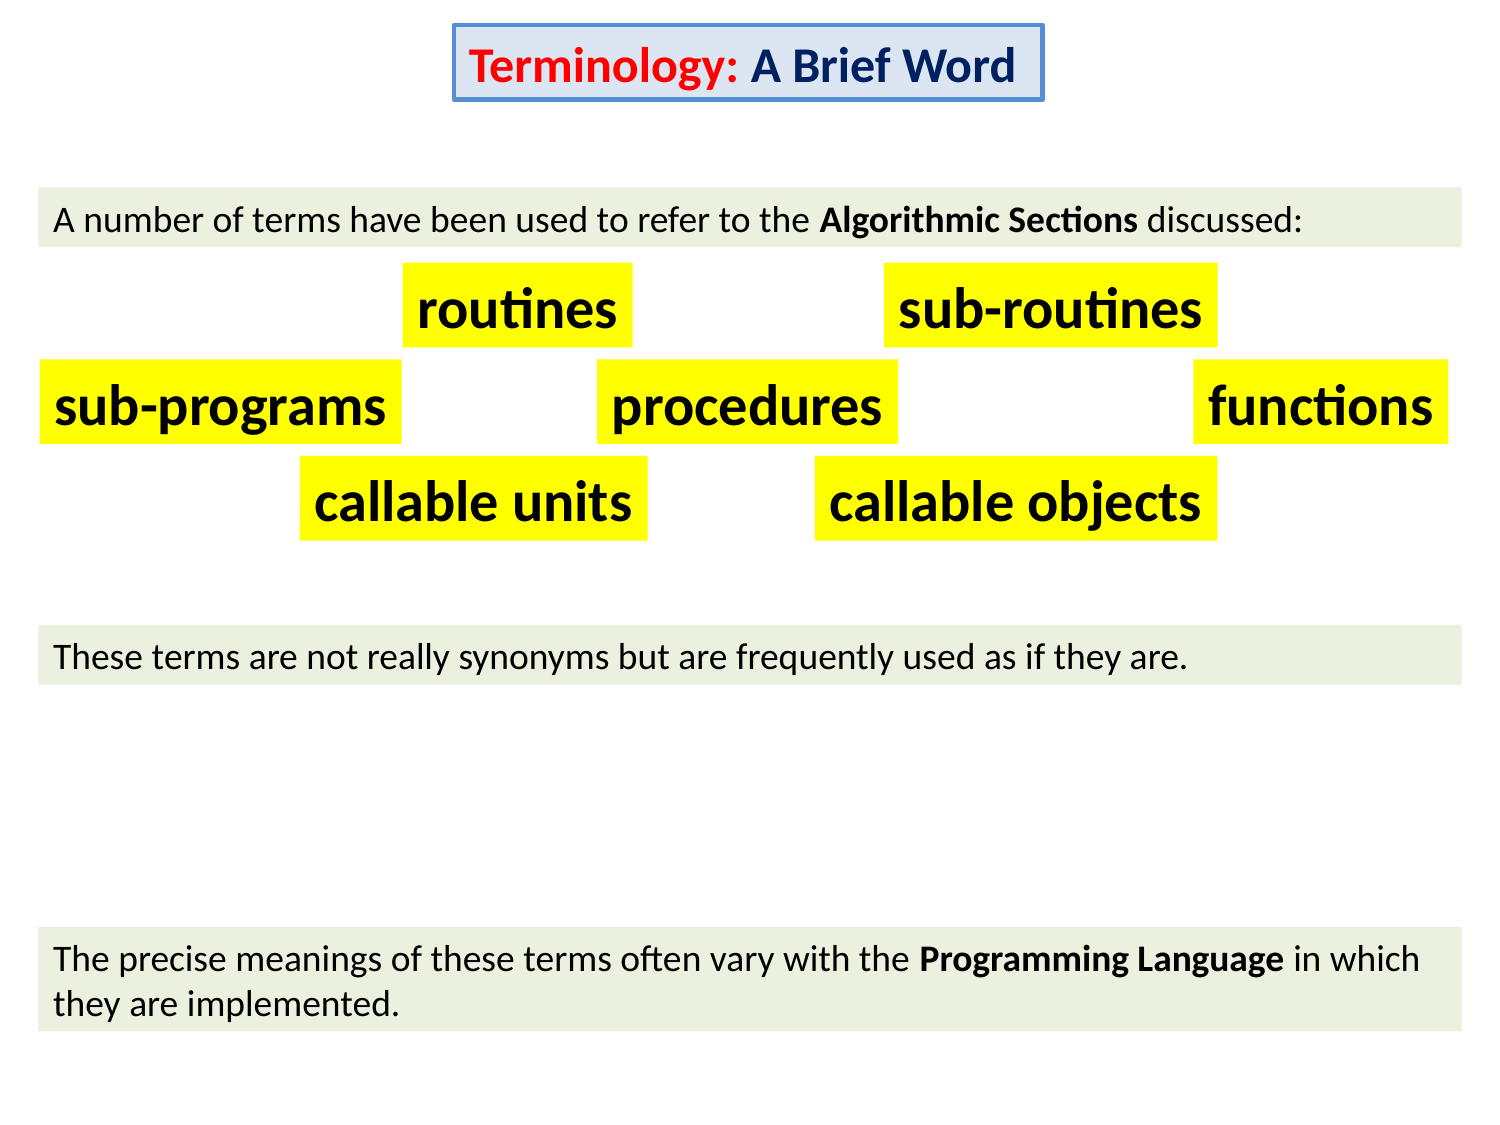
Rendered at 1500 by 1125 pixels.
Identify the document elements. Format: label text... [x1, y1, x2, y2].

text_box callable units [299, 455, 648, 541]
text_box Terminology: A Brief Word [454, 24, 1043, 100]
text_box The precise meanings of these terms often vary with the Programming Language in which they are implemented. [38, 926, 1462, 1032]
text_box routines [402, 262, 633, 348]
text_box These terms are not really synonyms but are frequently used as if they are. [38, 624, 1462, 685]
text_box A number of terms have been used to refer to the Algorithmic Sections discussed: [38, 187, 1462, 248]
text_box callable objects [814, 455, 1218, 541]
text_box sub-routines [884, 262, 1218, 348]
text_box functions [1193, 359, 1449, 444]
text_box procedures [597, 359, 899, 444]
text_box sub-programs [39, 359, 402, 444]
